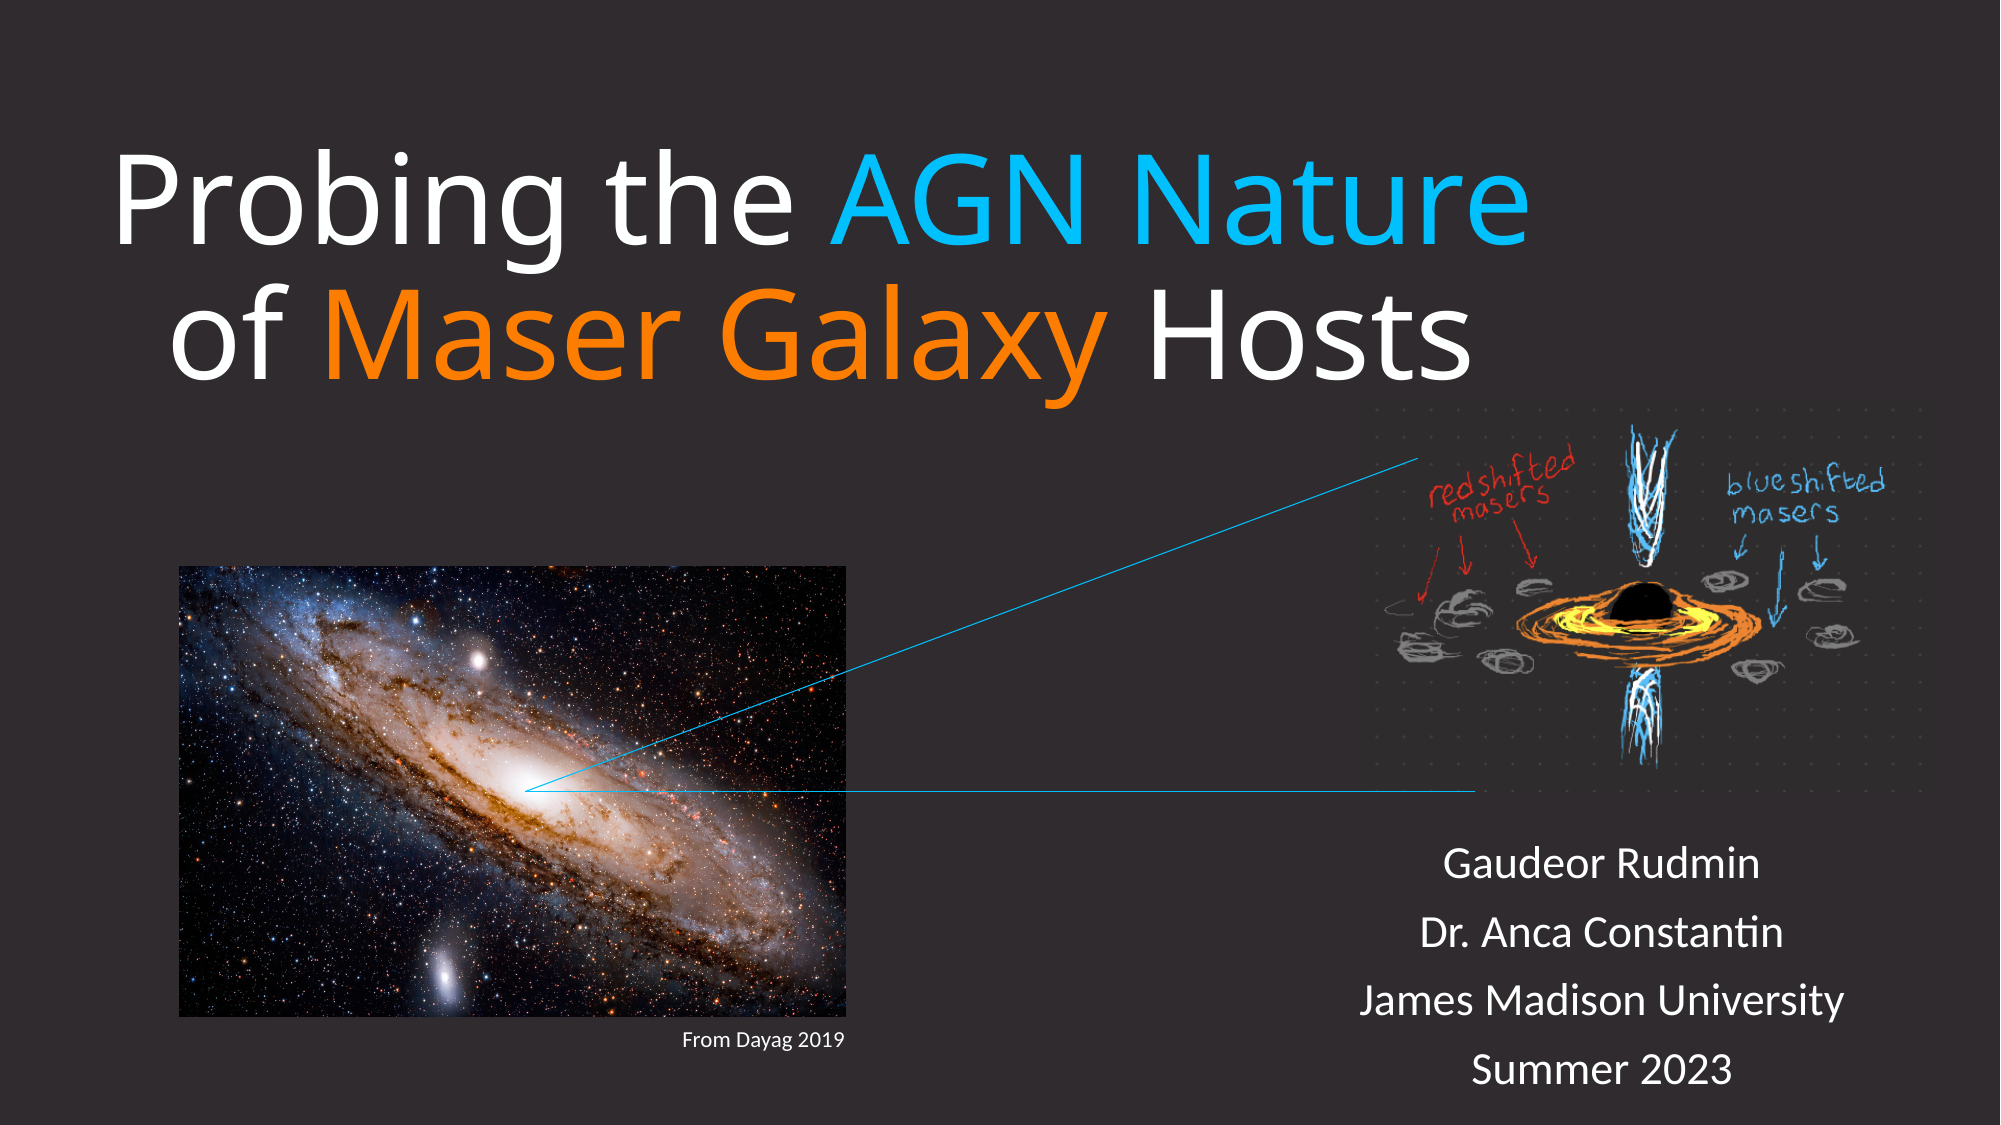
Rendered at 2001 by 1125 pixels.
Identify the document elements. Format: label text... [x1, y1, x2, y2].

text_box From Dayag 2019 [667, 1016, 868, 1059]
picture [179, 566, 846, 1017]
picture [1364, 399, 1929, 792]
subtitle Gaudeor Rudmin Dr. Anca Constantin James Madison University Summer 2023 [852, 831, 2000, 1103]
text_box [525, 458, 1418, 791]
title Probing the AGN Nature of Maser Galaxy Hosts [71, 22, 1571, 414]
